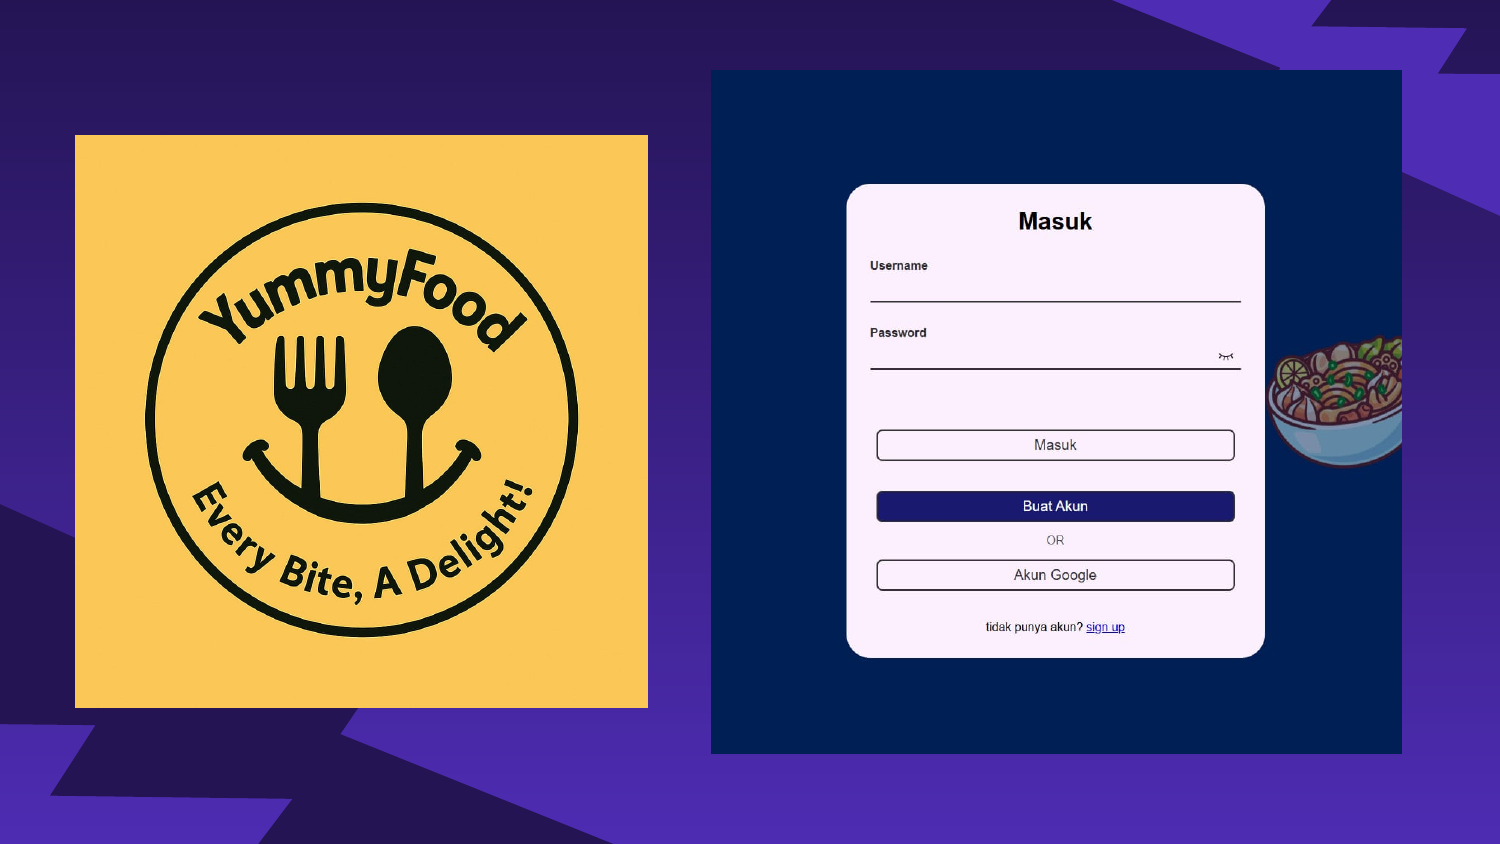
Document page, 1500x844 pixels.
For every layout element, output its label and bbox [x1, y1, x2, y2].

picture [711, 70, 1402, 755]
picture [74, 135, 648, 709]
